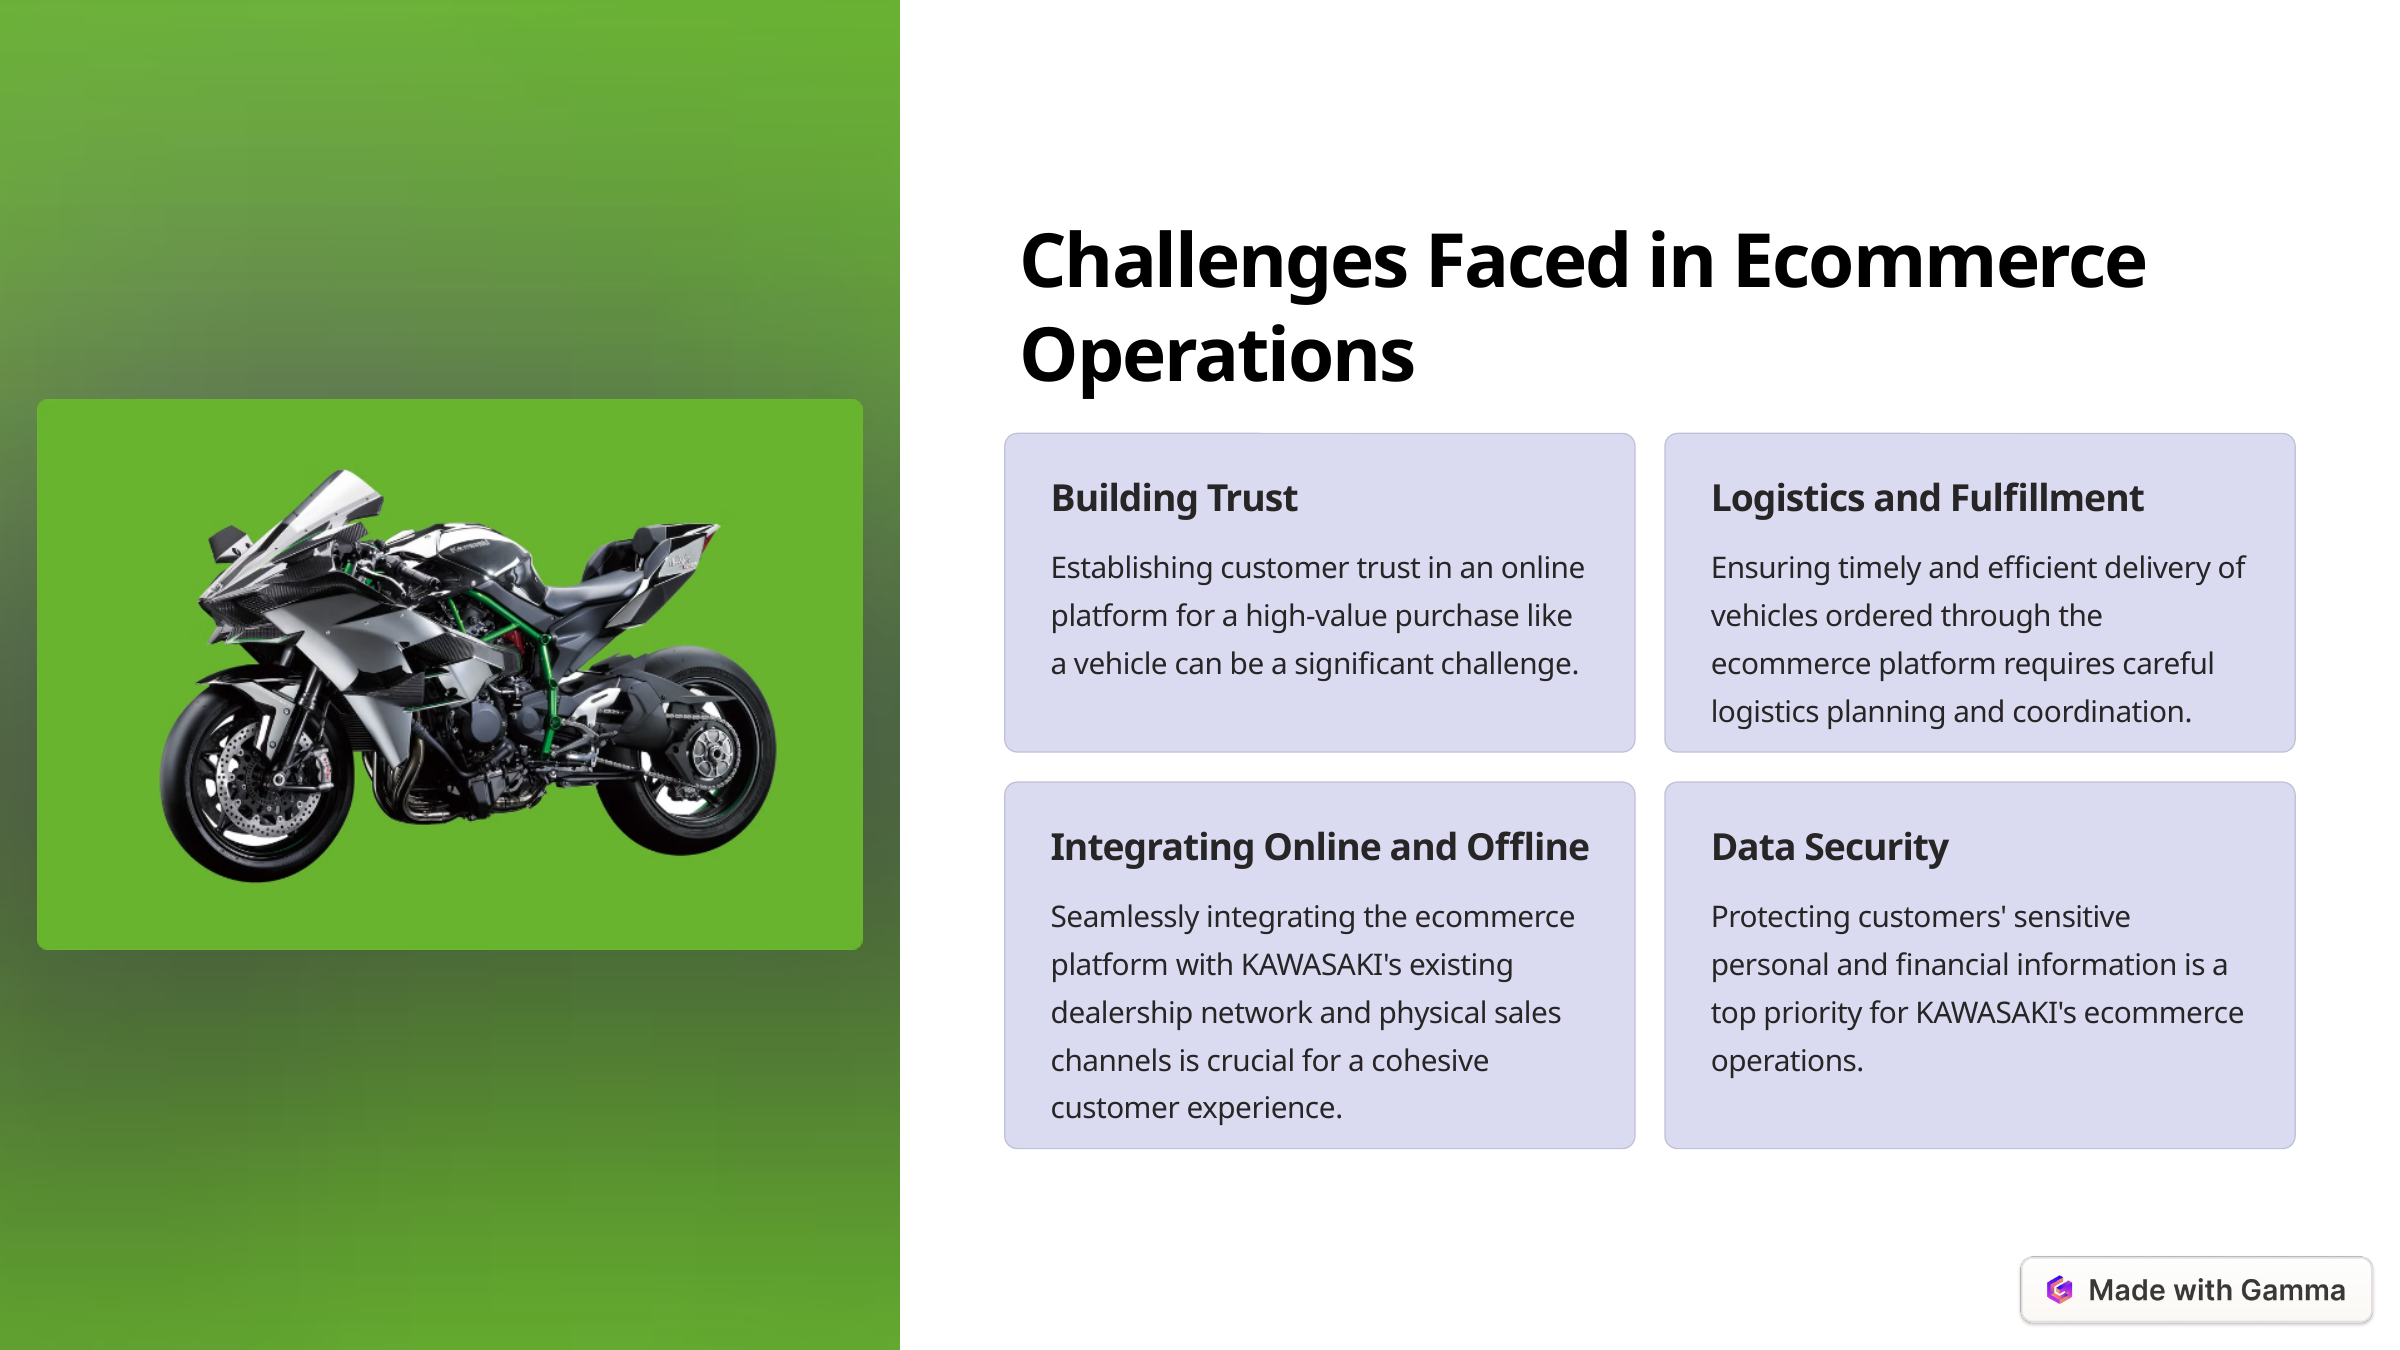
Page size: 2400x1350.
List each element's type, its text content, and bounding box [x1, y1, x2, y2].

text_box [1004, 782, 1636, 1149]
text_box [900, 0, 2400, 1350]
text_box Protecting customers' sensitive personal and financial information is a top priority for KAWASAKI's ecommerce operations. [1696, 877, 2264, 1022]
text_box Establishing customer trust in an online platform for a high-value purchase like a vehicle can be a significant challenge. [1035, 529, 1604, 673]
text_box Seamlessly integrating the ecommerce platform with KAWASAKI's existing dealership network and physical sales channels is crucial for a cohesive customer experience. [1035, 877, 1604, 1118]
text_box Logistics and Fulfillment [1696, 464, 2114, 512]
text_box Integrating Online and Offline [1035, 813, 1539, 860]
text_box Building Trust [1035, 464, 1411, 512]
text_box [1004, 433, 1636, 753]
text_box Ensuring timely and efficient delivery of vehicles ordered through the ecommerce platform requires careful logistics planning and coordination. [1696, 529, 2264, 721]
picture [2008, 1244, 2385, 1335]
text_box [1664, 433, 2296, 753]
picture [0, 0, 900, 1350]
text_box Challenges Faced in Ecommerce Operations [1004, 201, 2296, 389]
text_box Data Security [1696, 813, 2071, 860]
text_box [1664, 782, 2296, 1149]
